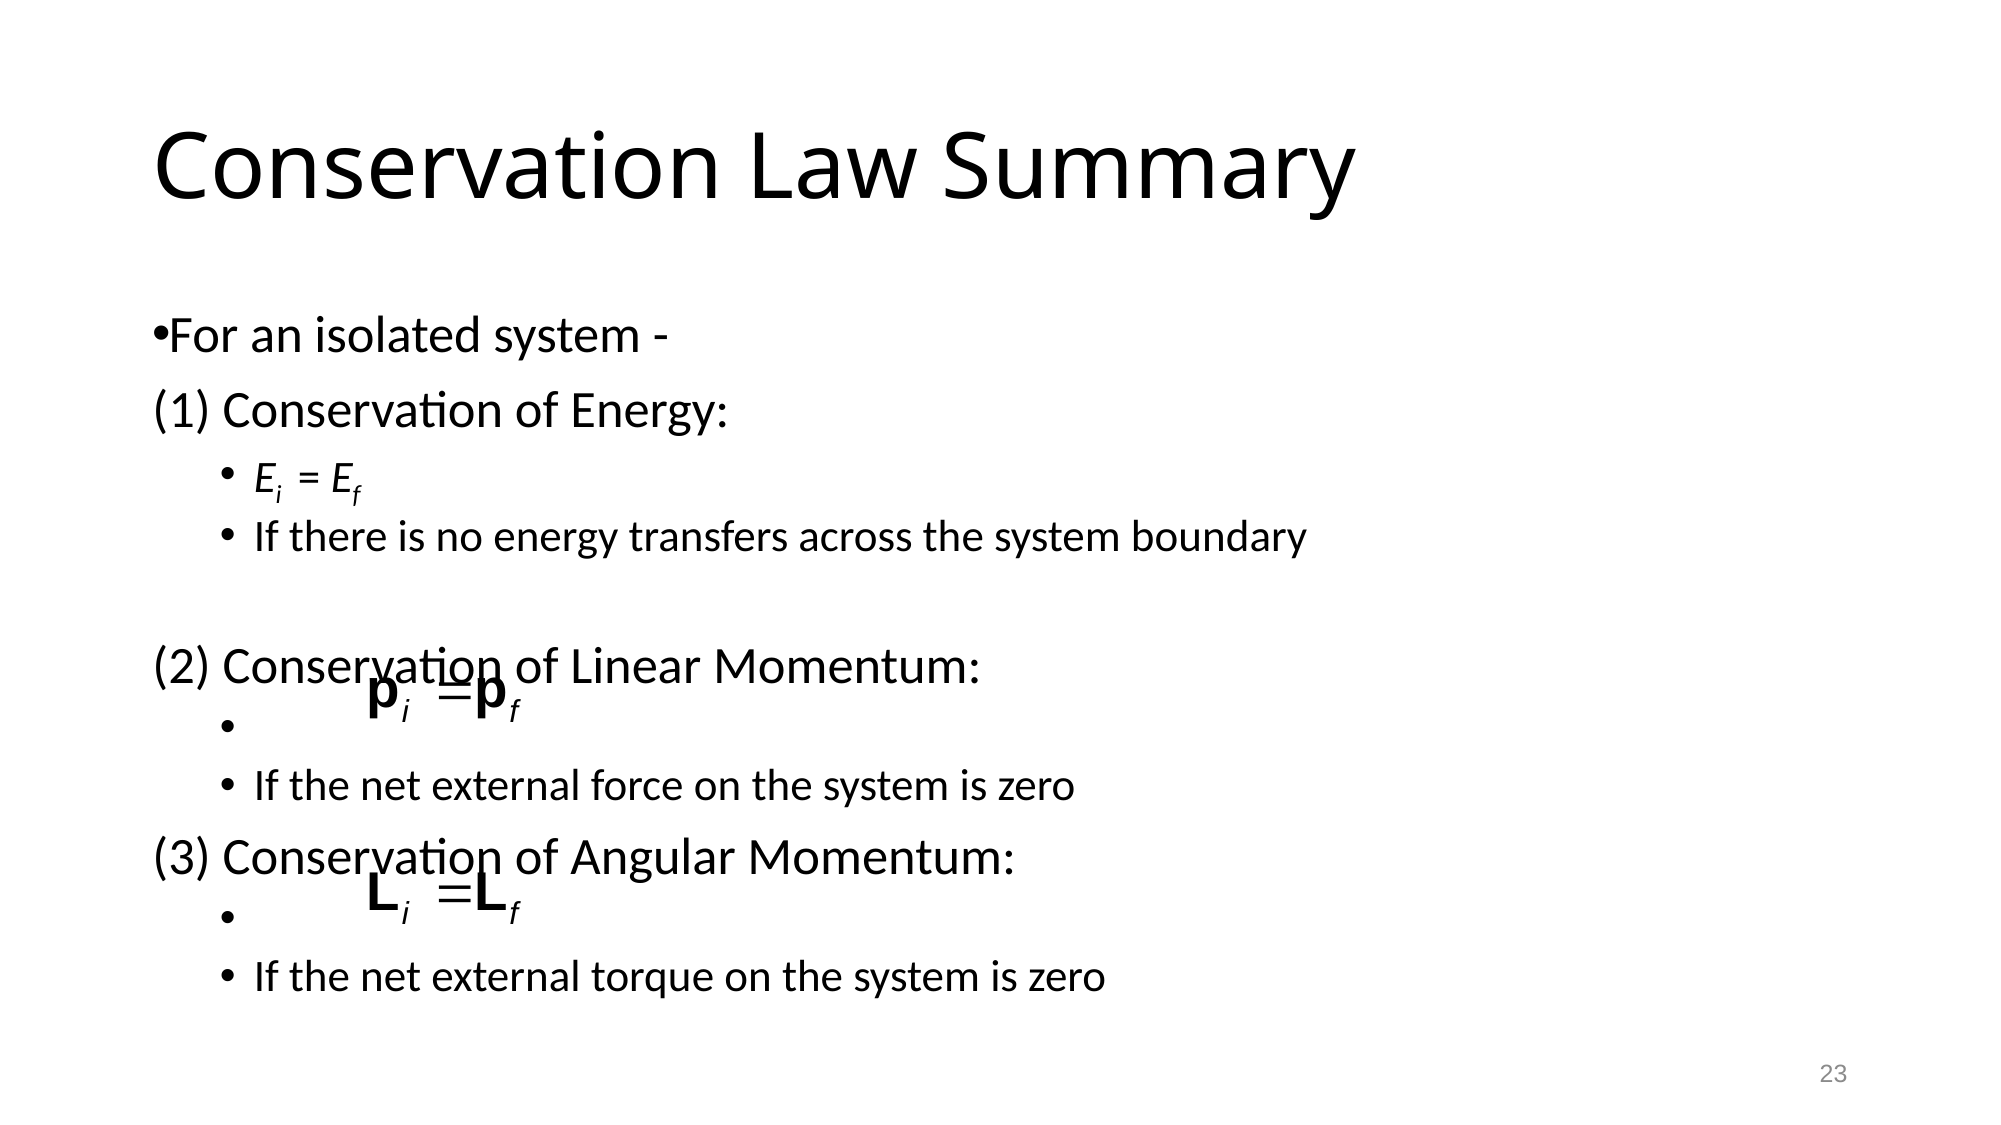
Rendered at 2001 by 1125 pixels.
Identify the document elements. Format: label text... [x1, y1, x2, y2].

slide_number 23 [1412, 1042, 1863, 1103]
title Conservation Law Summary [137, 59, 1863, 278]
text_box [363, 656, 532, 733]
list For an isolated system - (1) Conservation of Energy: Ei = Ef If there is no energy transfers across the system boundary (2) Conservation of Linear Momentum: If the net external force on the system is zero (3) Conservation of Angular Momentum: If the net external torque on the system is zero [137, 299, 1863, 1014]
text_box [363, 848, 532, 936]
